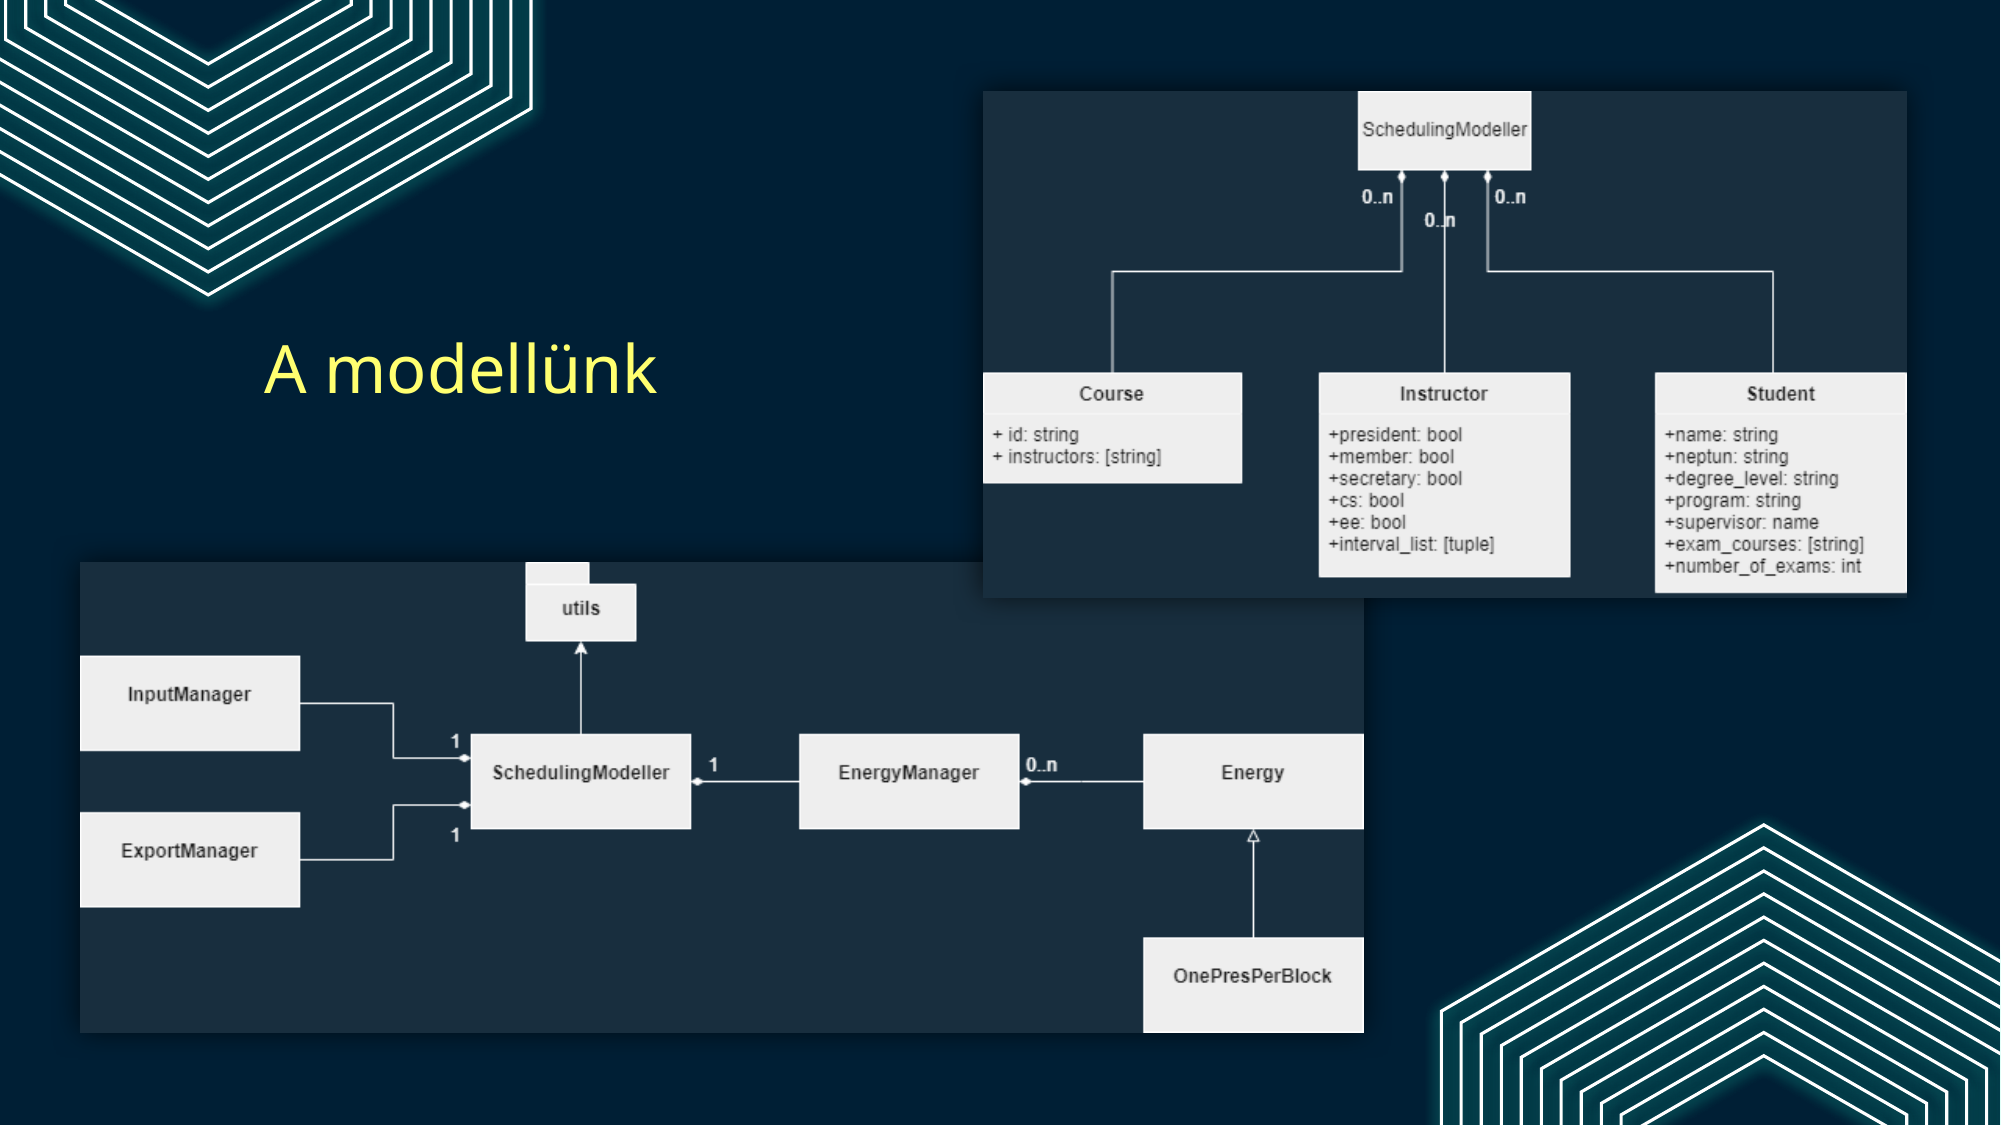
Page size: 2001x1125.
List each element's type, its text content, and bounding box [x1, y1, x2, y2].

picture [80, 90, 1907, 1033]
title A modellünk [249, 281, 864, 453]
